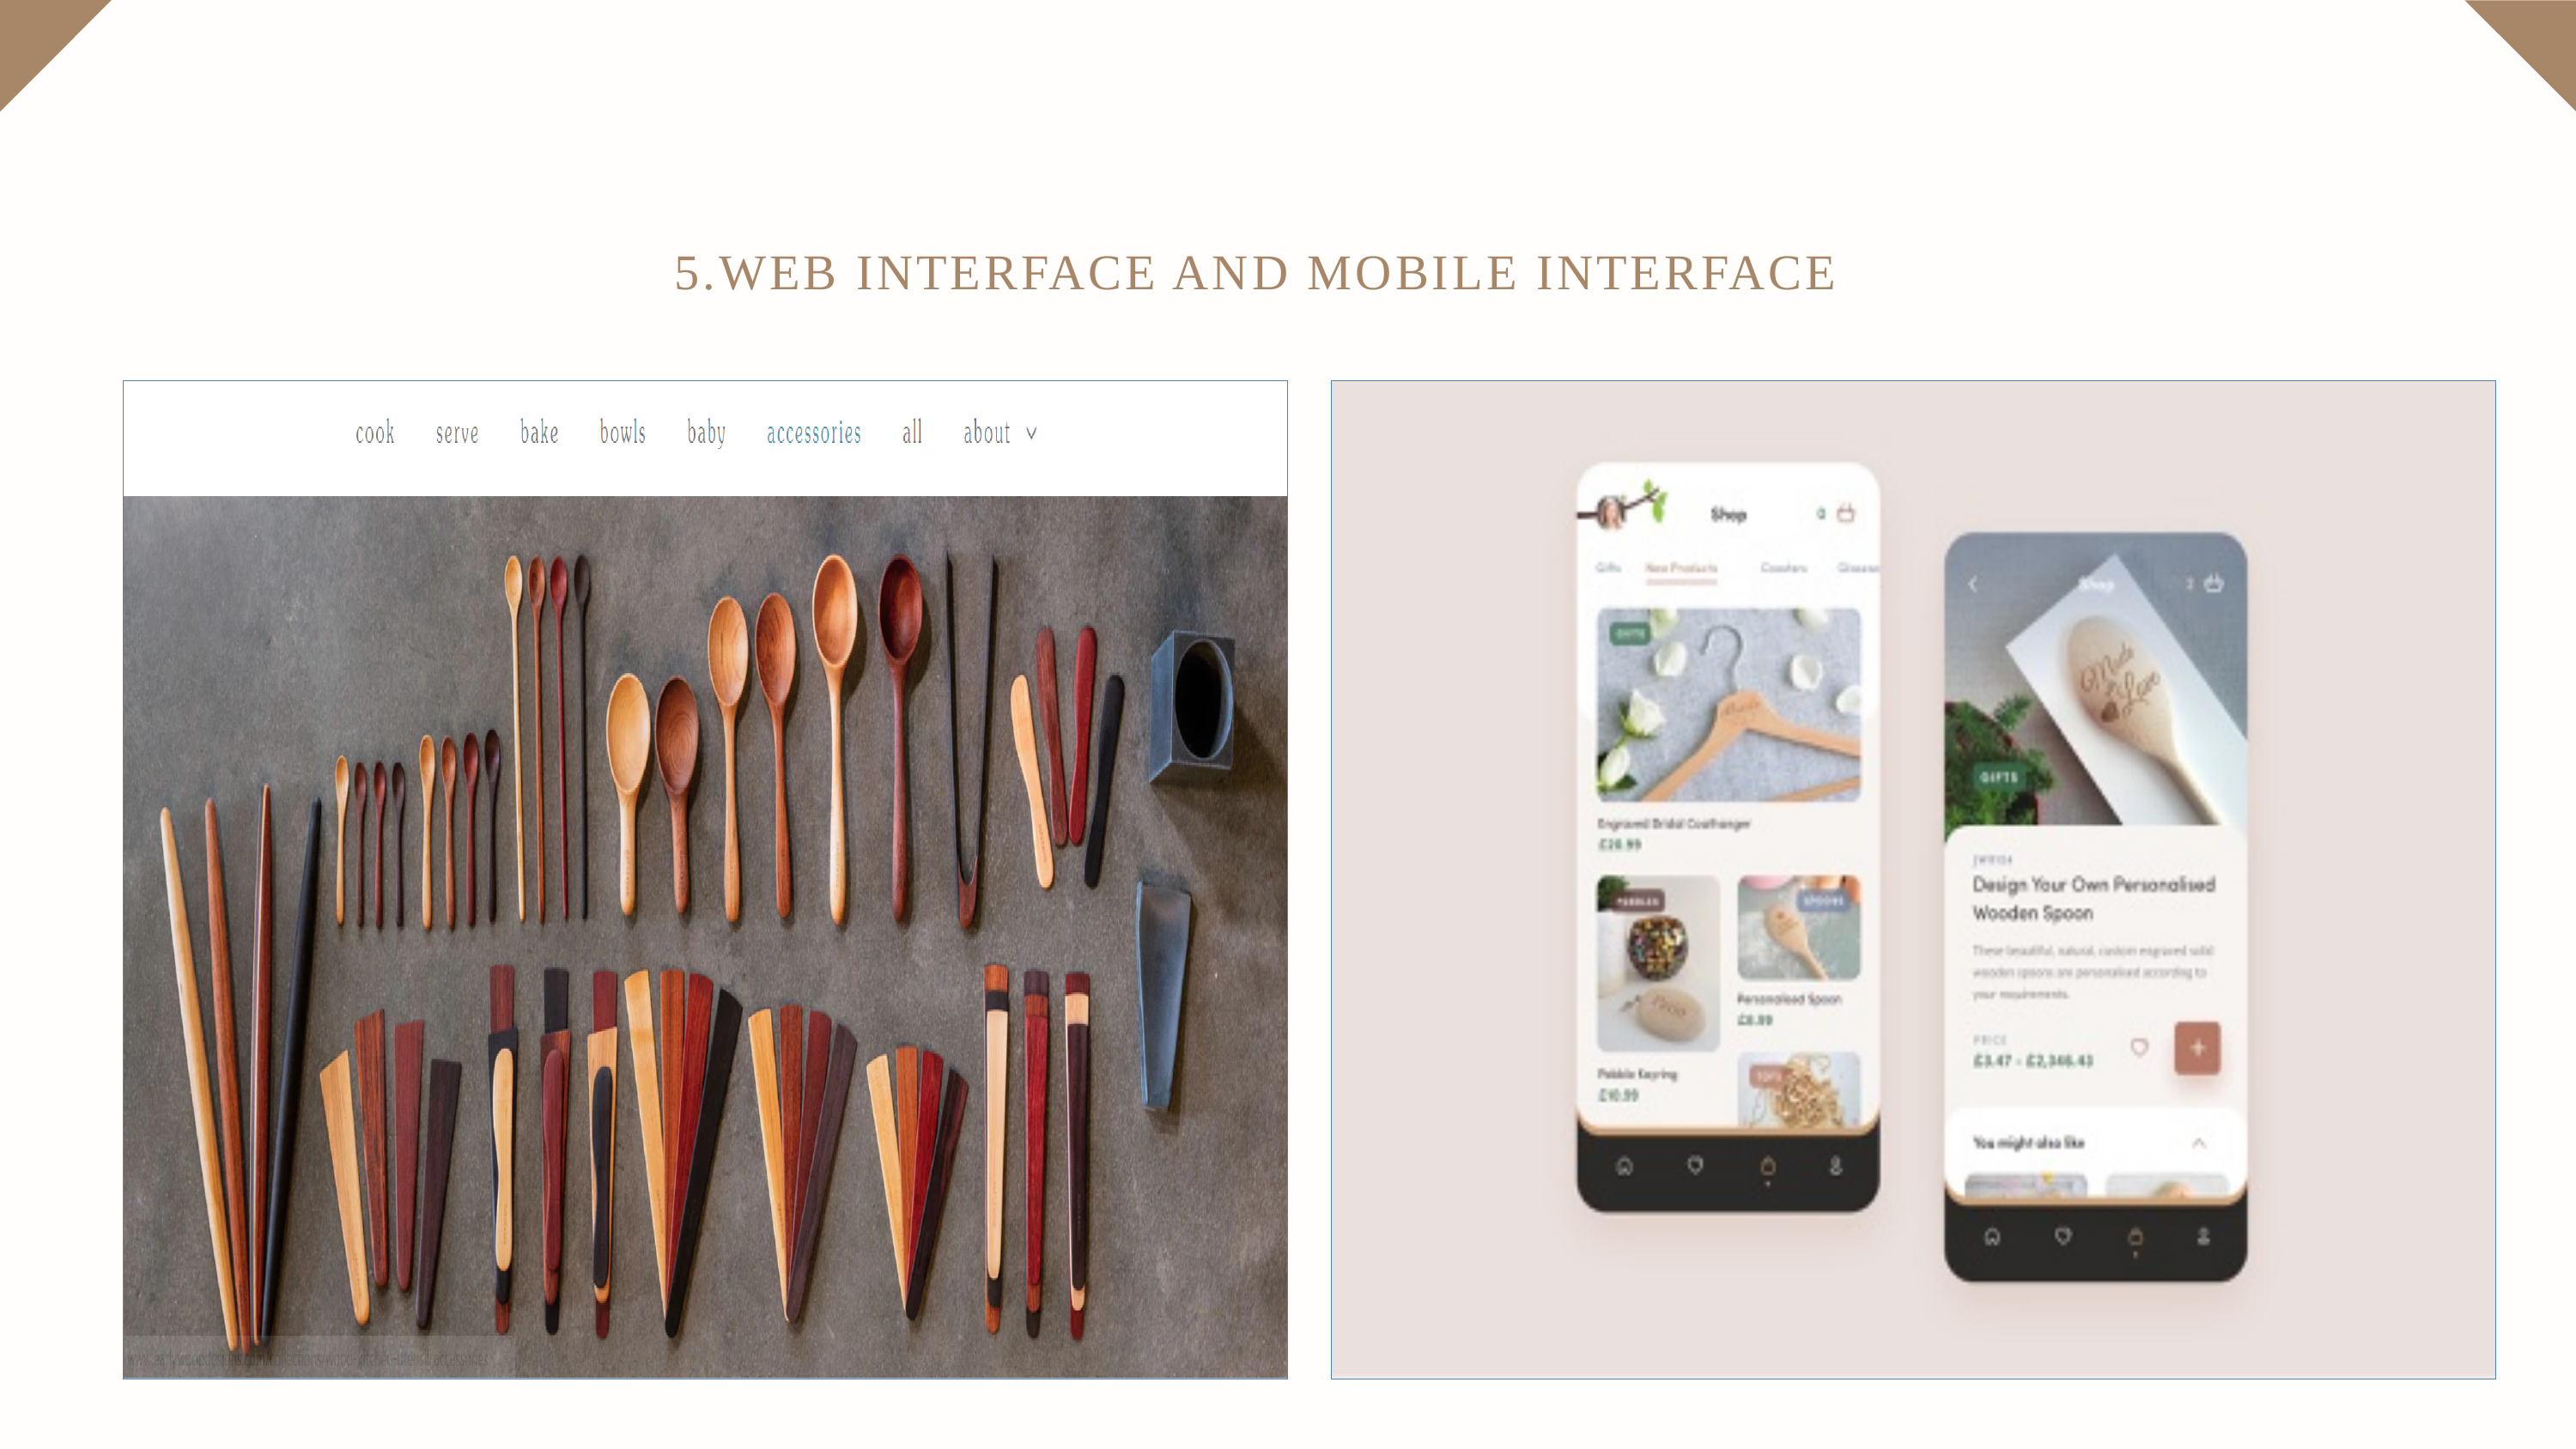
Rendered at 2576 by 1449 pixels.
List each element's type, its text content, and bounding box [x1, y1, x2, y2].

text_box 5.WEB INTERFACE AND MOBILE INTERFACE [120, 166, 2407, 300]
picture [1330, 380, 2496, 1379]
picture [123, 380, 1289, 1379]
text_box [0, 0, 112, 112]
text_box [2464, 0, 2576, 112]
